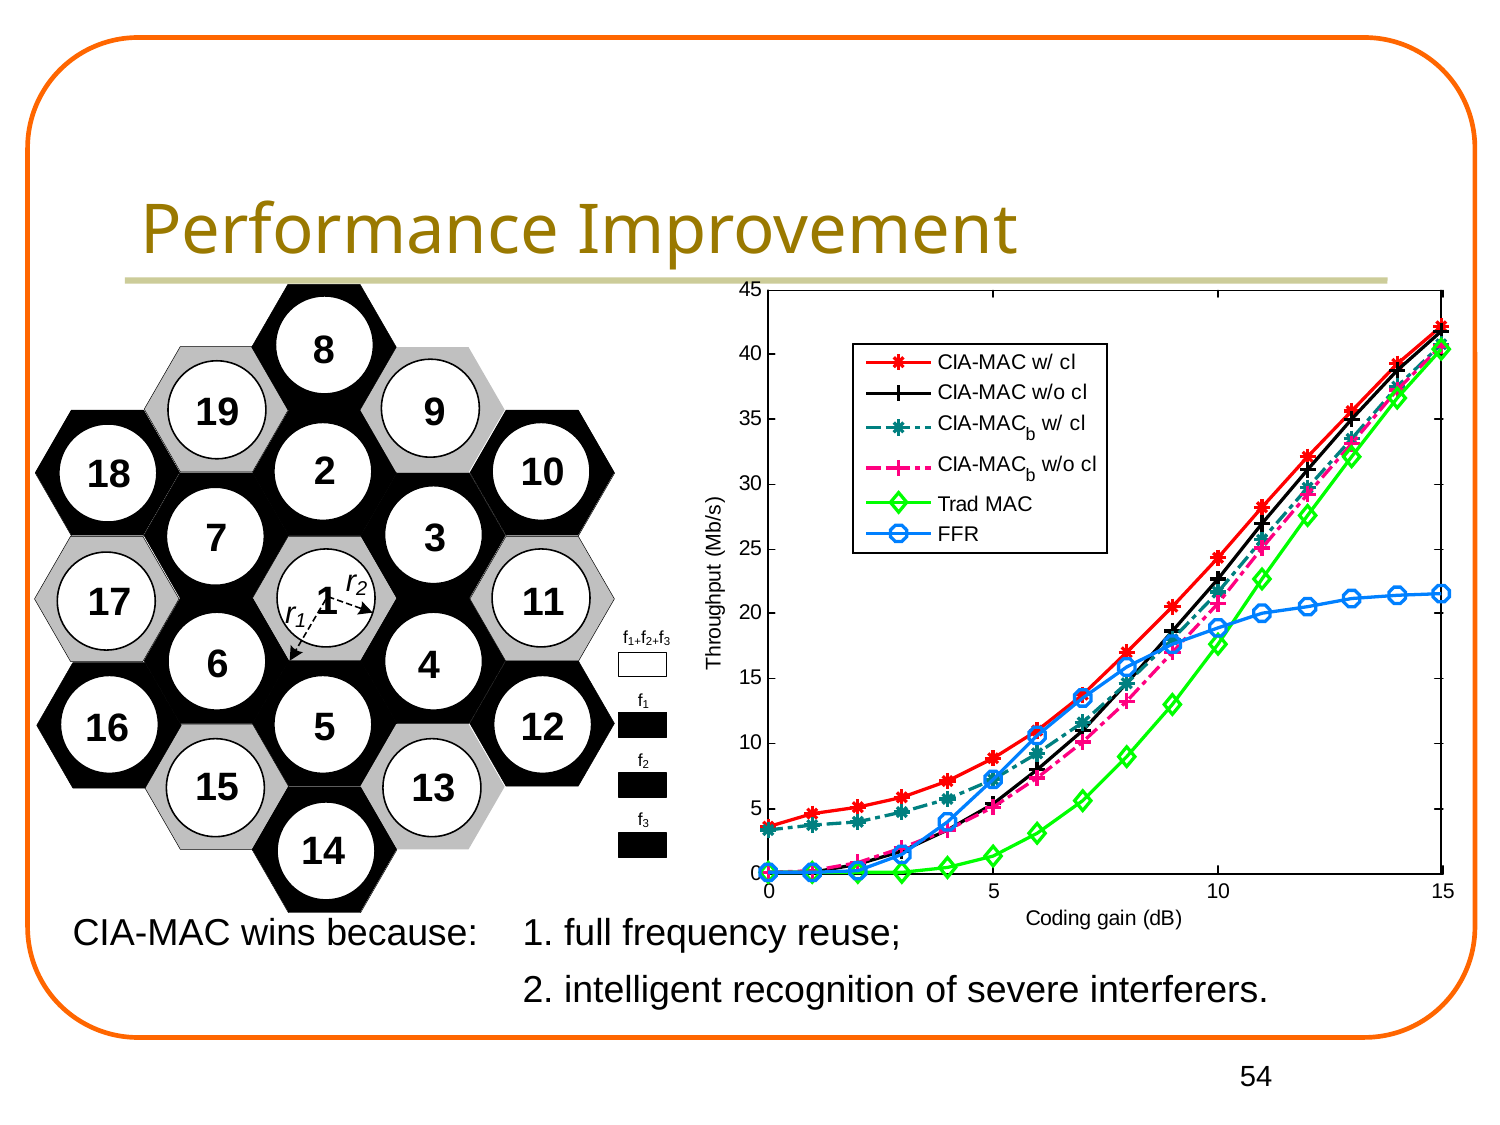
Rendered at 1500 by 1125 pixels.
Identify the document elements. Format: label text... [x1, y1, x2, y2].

text_box CIA-MAC wins because: 1. full frequency reuse; 2. intelligent recognition of severe interferers. [57, 924, 1427, 1018]
slide_number 54 [1124, 1049, 1388, 1125]
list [653, 236, 1500, 953]
title Performance Improvement [125, 87, 1388, 275]
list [31, 281, 648, 916]
